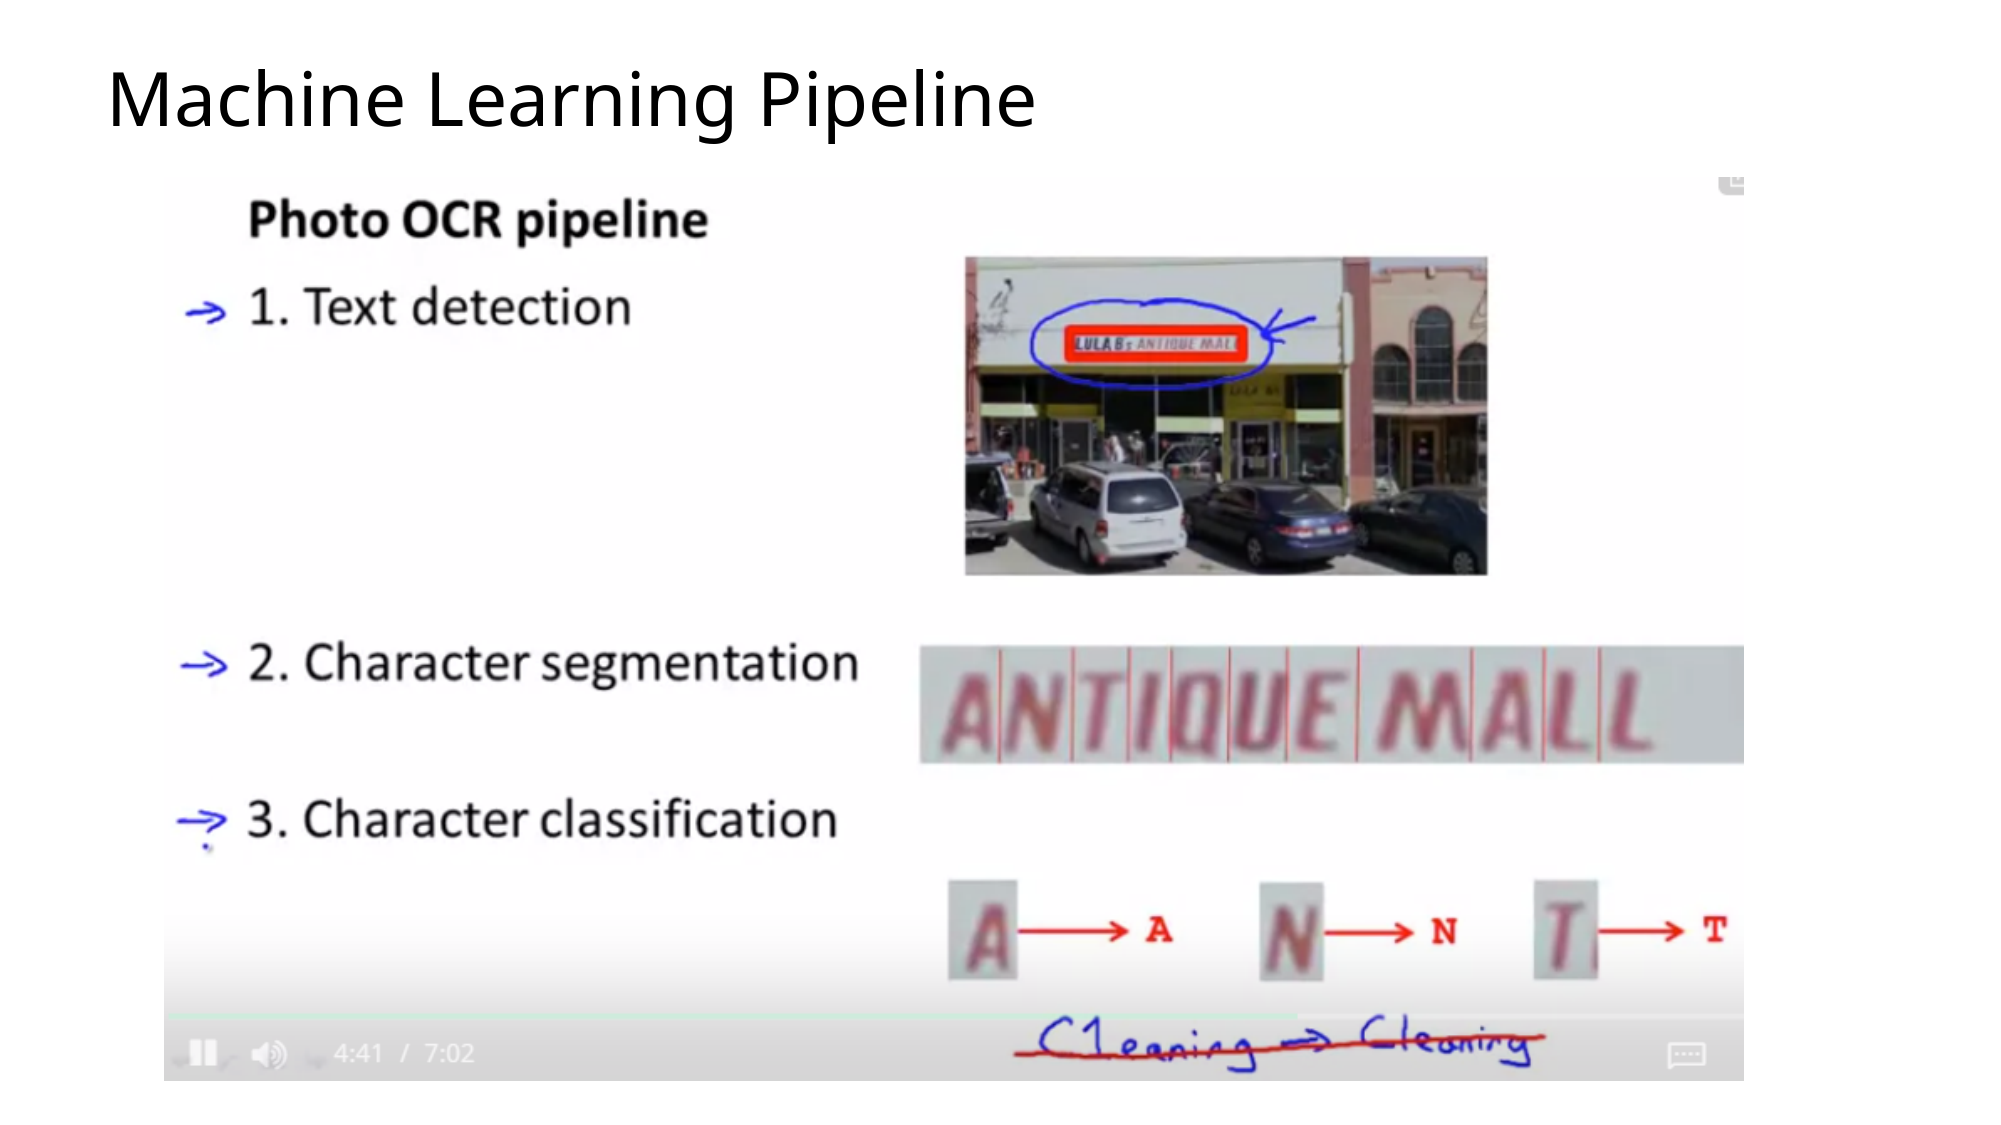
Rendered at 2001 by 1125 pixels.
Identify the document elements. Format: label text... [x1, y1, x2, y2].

picture [164, 177, 1744, 1081]
text_box Machine Learning Pipeline [91, 44, 1477, 149]
